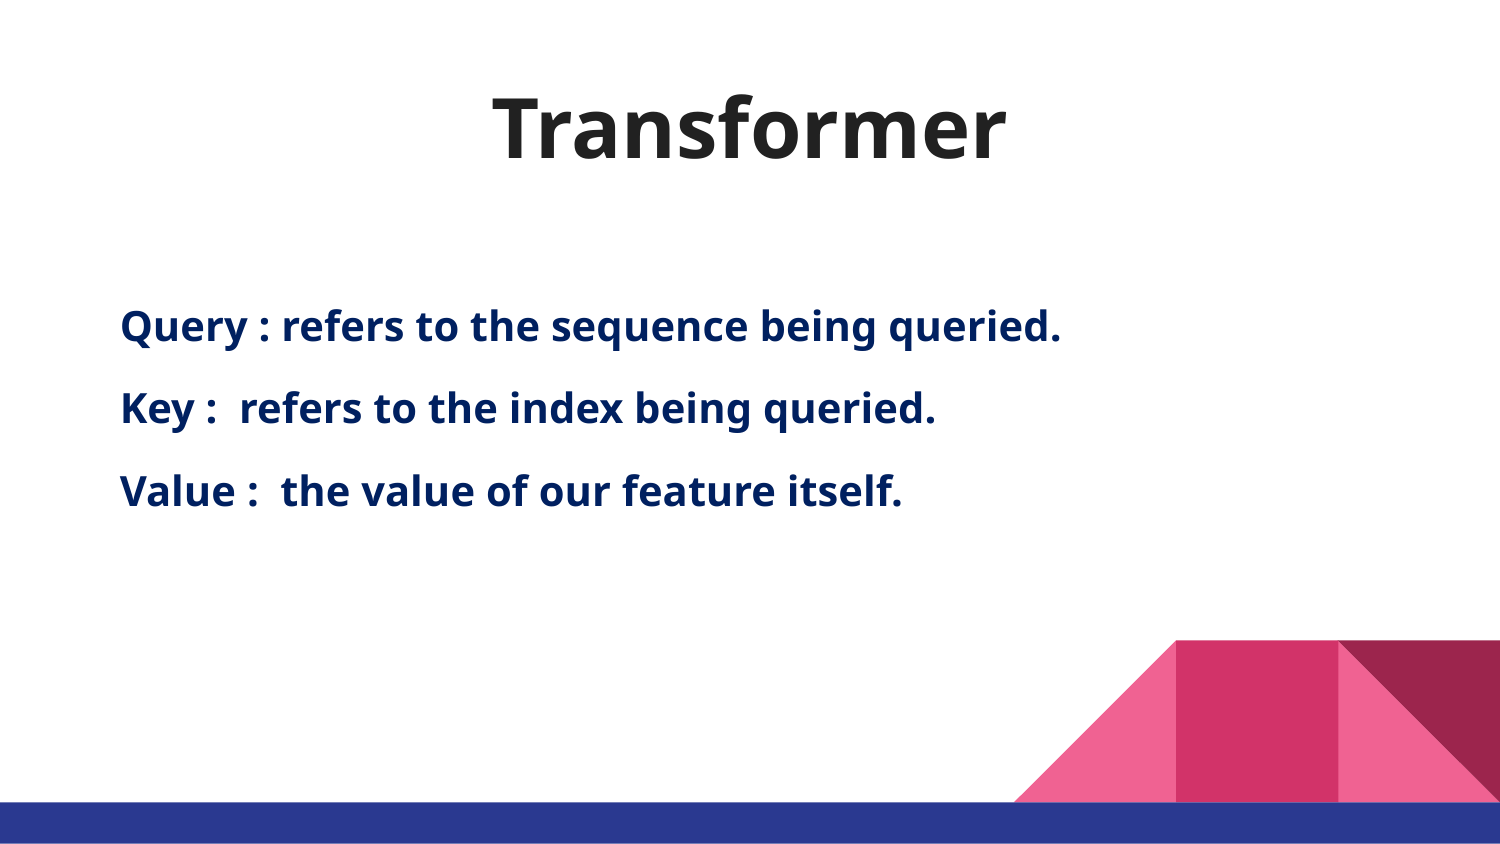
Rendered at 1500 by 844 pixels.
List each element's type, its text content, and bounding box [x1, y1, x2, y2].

list Query : refers to the sequence being queried. Key : refers to the index being queried. Value : the value of our feature itself. [51, 201, 1449, 750]
title Transformer [51, 67, 1449, 167]
